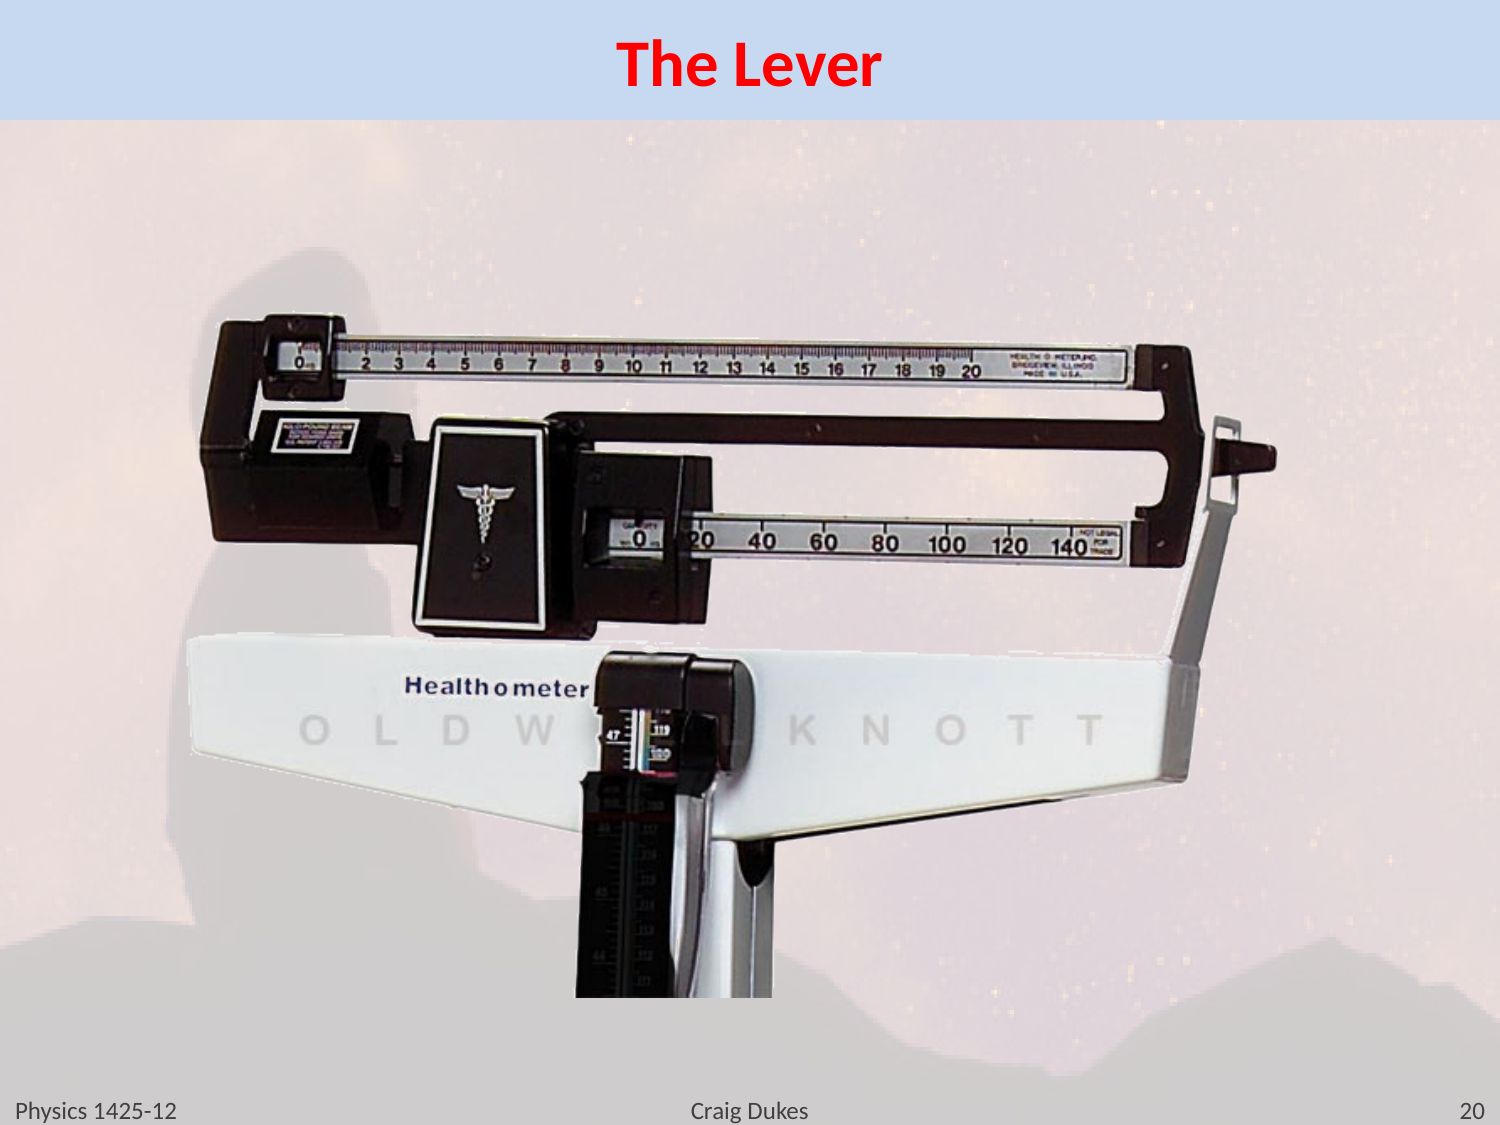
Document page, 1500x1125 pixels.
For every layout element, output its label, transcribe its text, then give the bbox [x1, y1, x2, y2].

title The Lever [0, 0, 1500, 120]
footer Craig Dukes [375, 1095, 1125, 1125]
slide_number 20 [1125, 1095, 1500, 1125]
picture [0, 120, 1500, 1095]
slide_number Physics 1425-12 [0, 1095, 375, 1125]
